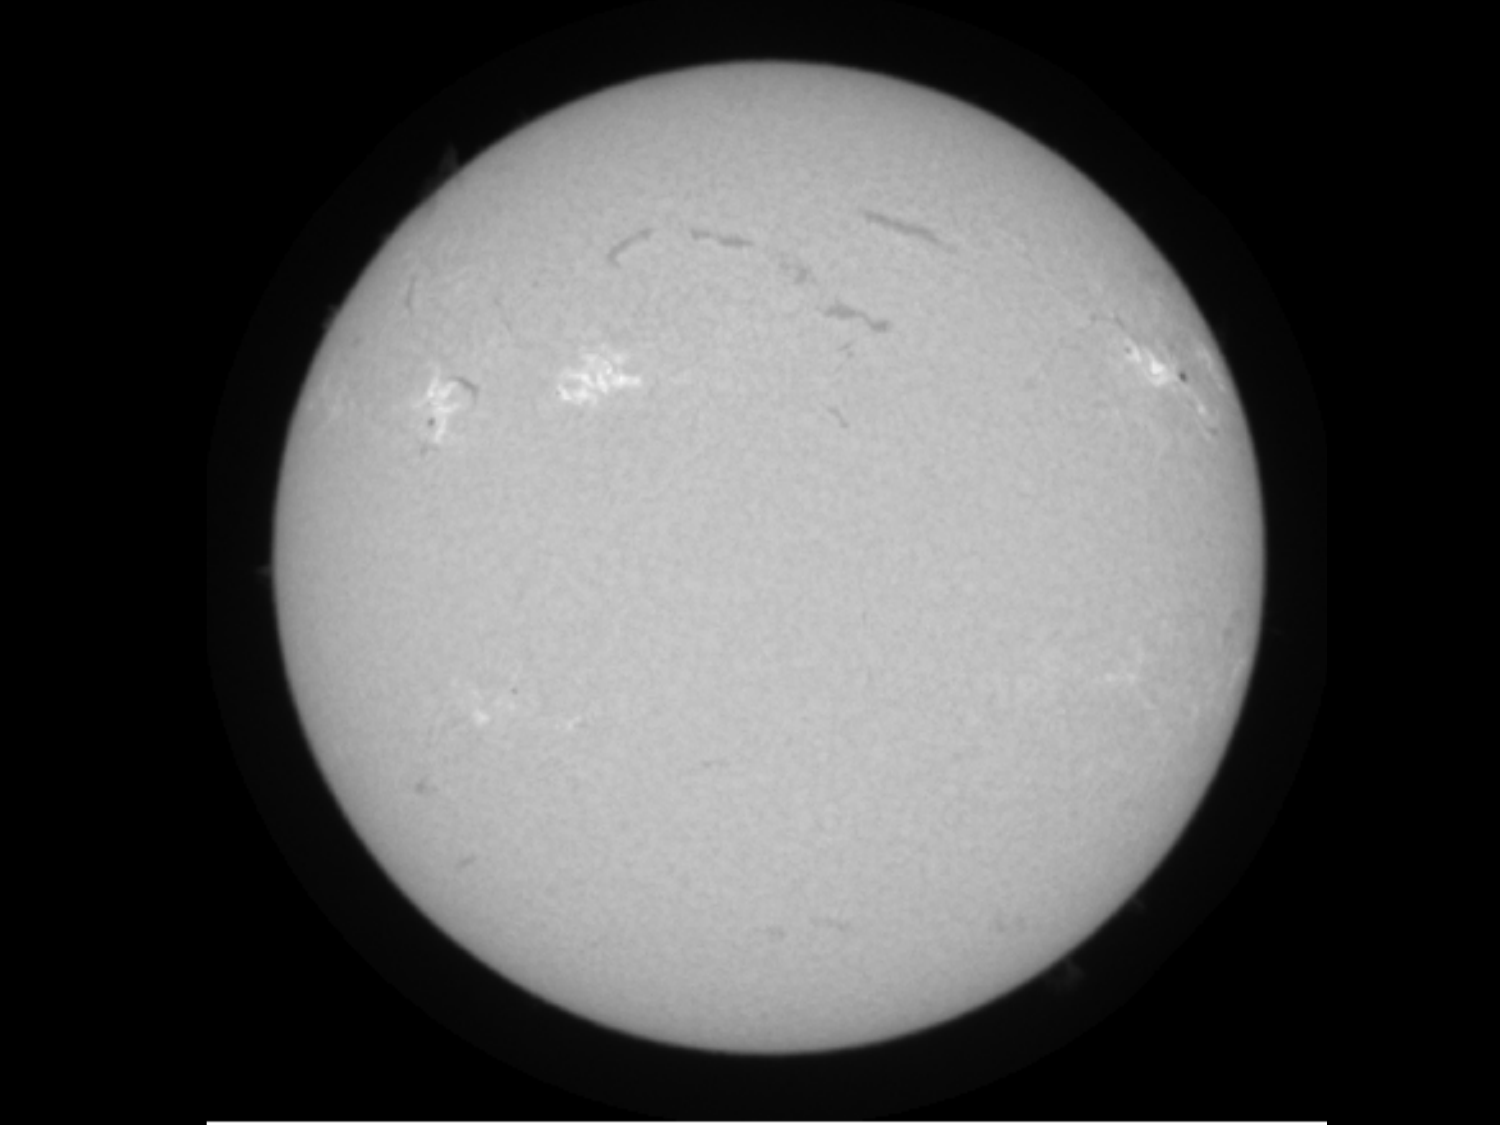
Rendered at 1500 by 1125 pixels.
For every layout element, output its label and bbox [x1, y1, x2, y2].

picture [206, 0, 1328, 1125]
